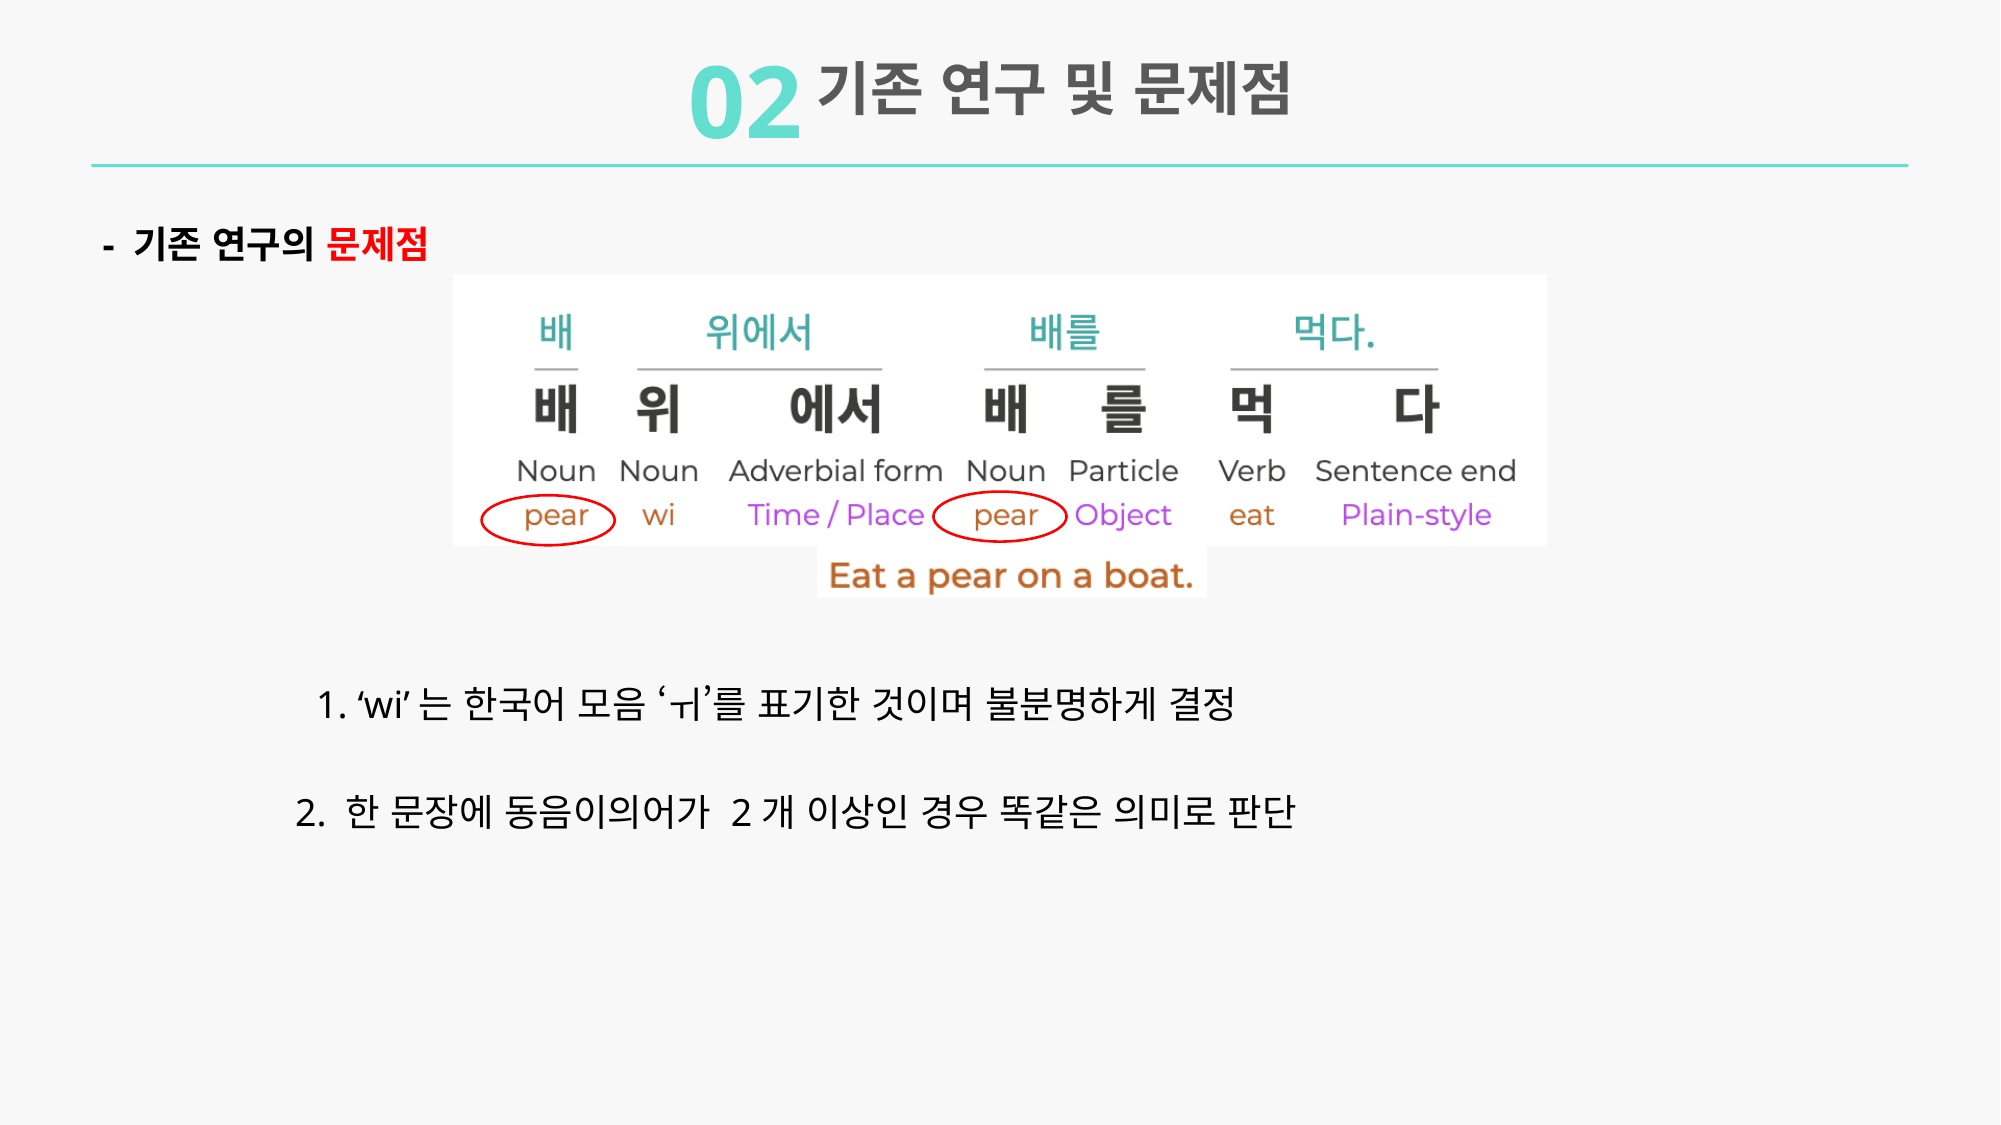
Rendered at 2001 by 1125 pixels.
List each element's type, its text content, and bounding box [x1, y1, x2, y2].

text_box 2. 한 문장에 동음이의어가 2개 이상인 경우 똑같은 의미로 판단 [280, 781, 1312, 841]
text_box 1. ‘wi’는 한국어 모음 ‘ㅟ’를 표기한 것이며 불분명하게 결정 [301, 673, 1253, 734]
text_box [90, 163, 673, 168]
text_box - 기존 연구의 문제점 [87, 213, 446, 274]
text_box [1327, 163, 1909, 168]
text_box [673, 30, 1327, 168]
picture [453, 274, 1547, 598]
